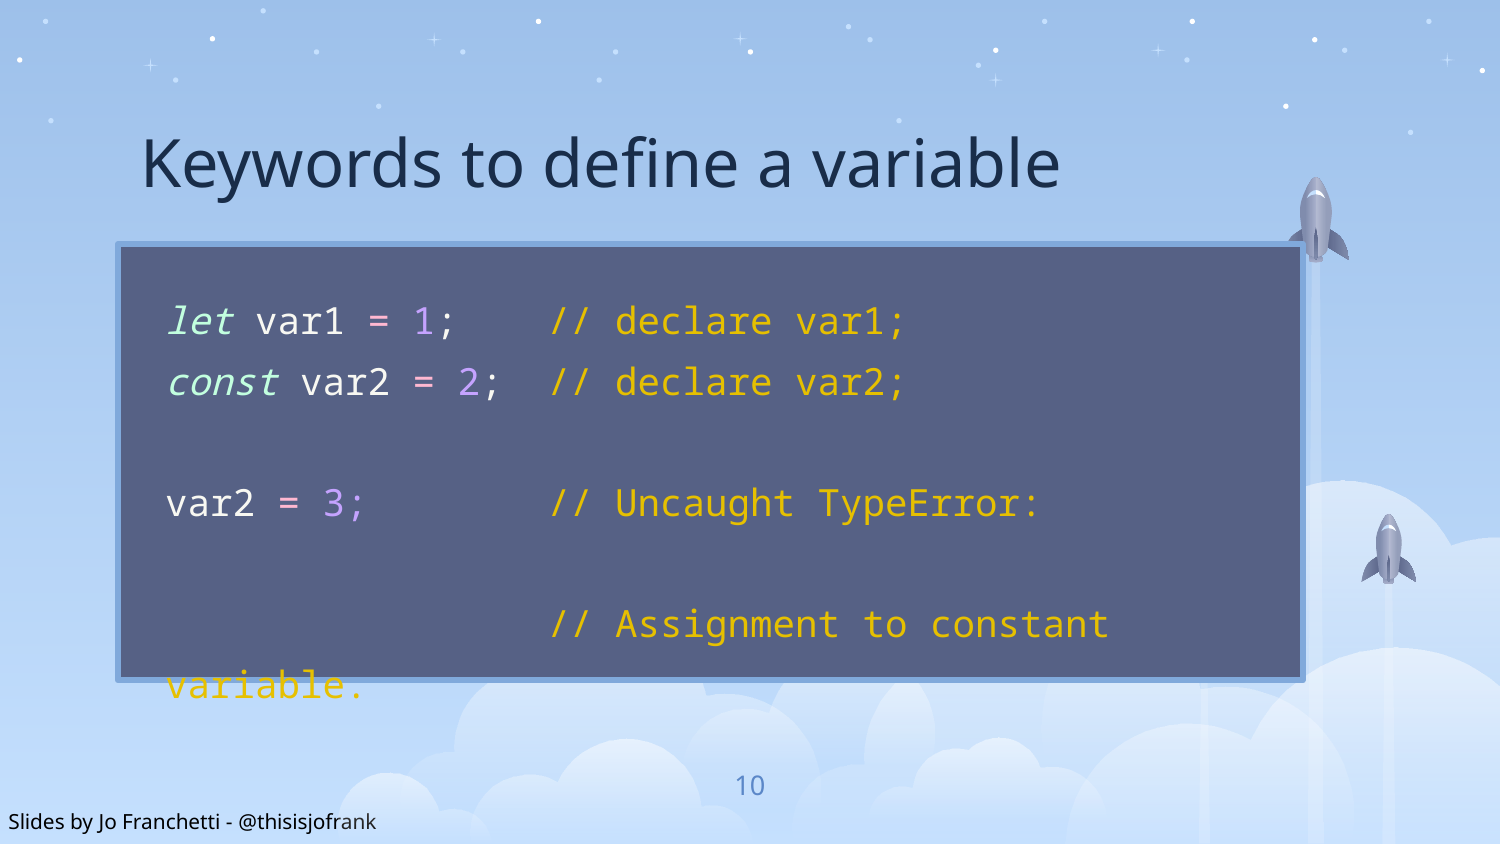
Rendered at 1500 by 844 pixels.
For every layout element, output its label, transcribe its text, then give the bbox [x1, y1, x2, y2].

title Keywords to define a variable [140, 137, 1165, 203]
title let var1 = 1; // declare var1; const var2 = 2; // declare var2; var2 = 3; // Uncaught TypeError: // Assignment to constant variable. [165, 280, 1279, 538]
slide_number 10 [705, 754, 795, 819]
text_box [118, 244, 1303, 681]
